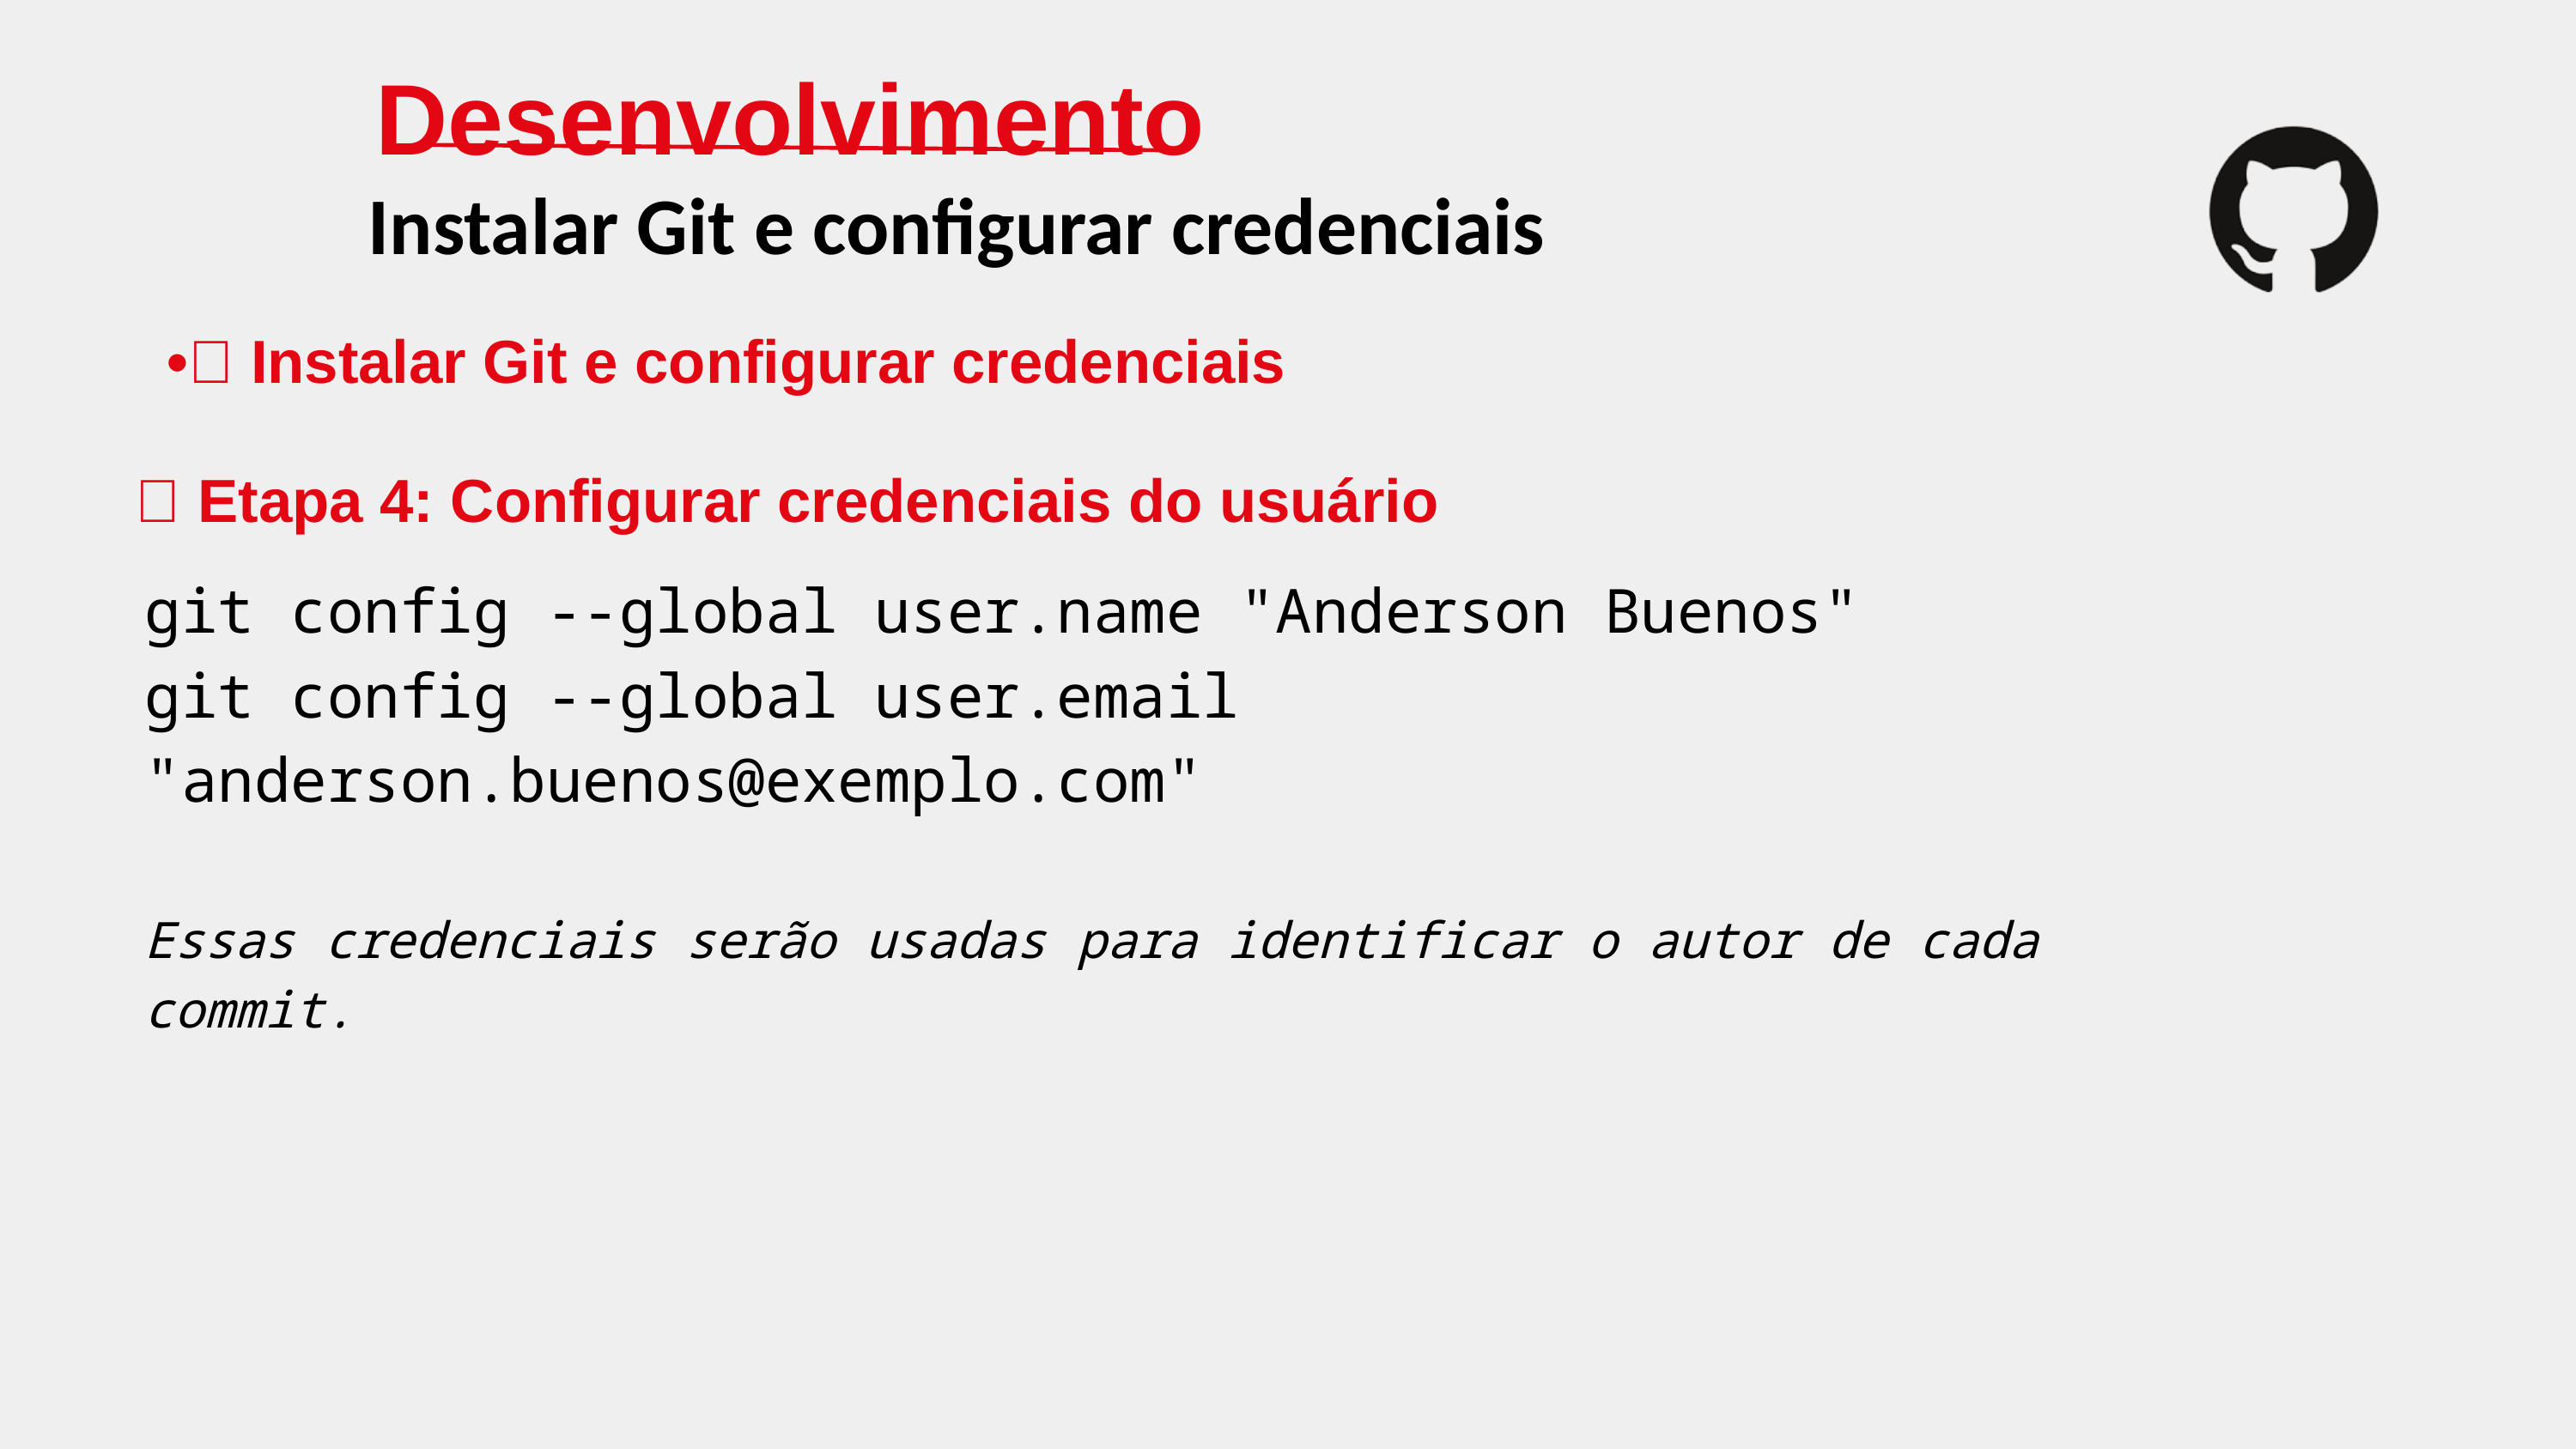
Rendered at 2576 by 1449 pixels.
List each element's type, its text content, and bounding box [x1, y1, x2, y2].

text_box git config --global user.name "Anderson Buenos" git config --global user.email "anderson.buenos@exemplo.com" Essas credenciais serão usadas para identificar o autor de cada commit. [144, 522, 2152, 1108]
text_box •🐙 Instalar Git e configurar credenciais [111, 310, 1343, 396]
text_box Desenvolvimento [375, 35, 1261, 155]
text_box Instalar Git e configurar credenciais [313, 155, 1601, 270]
picture [2119, 78, 2466, 341]
text_box 🔹 Etapa 4: Configurar credenciais do usuário [111, 450, 1465, 535]
